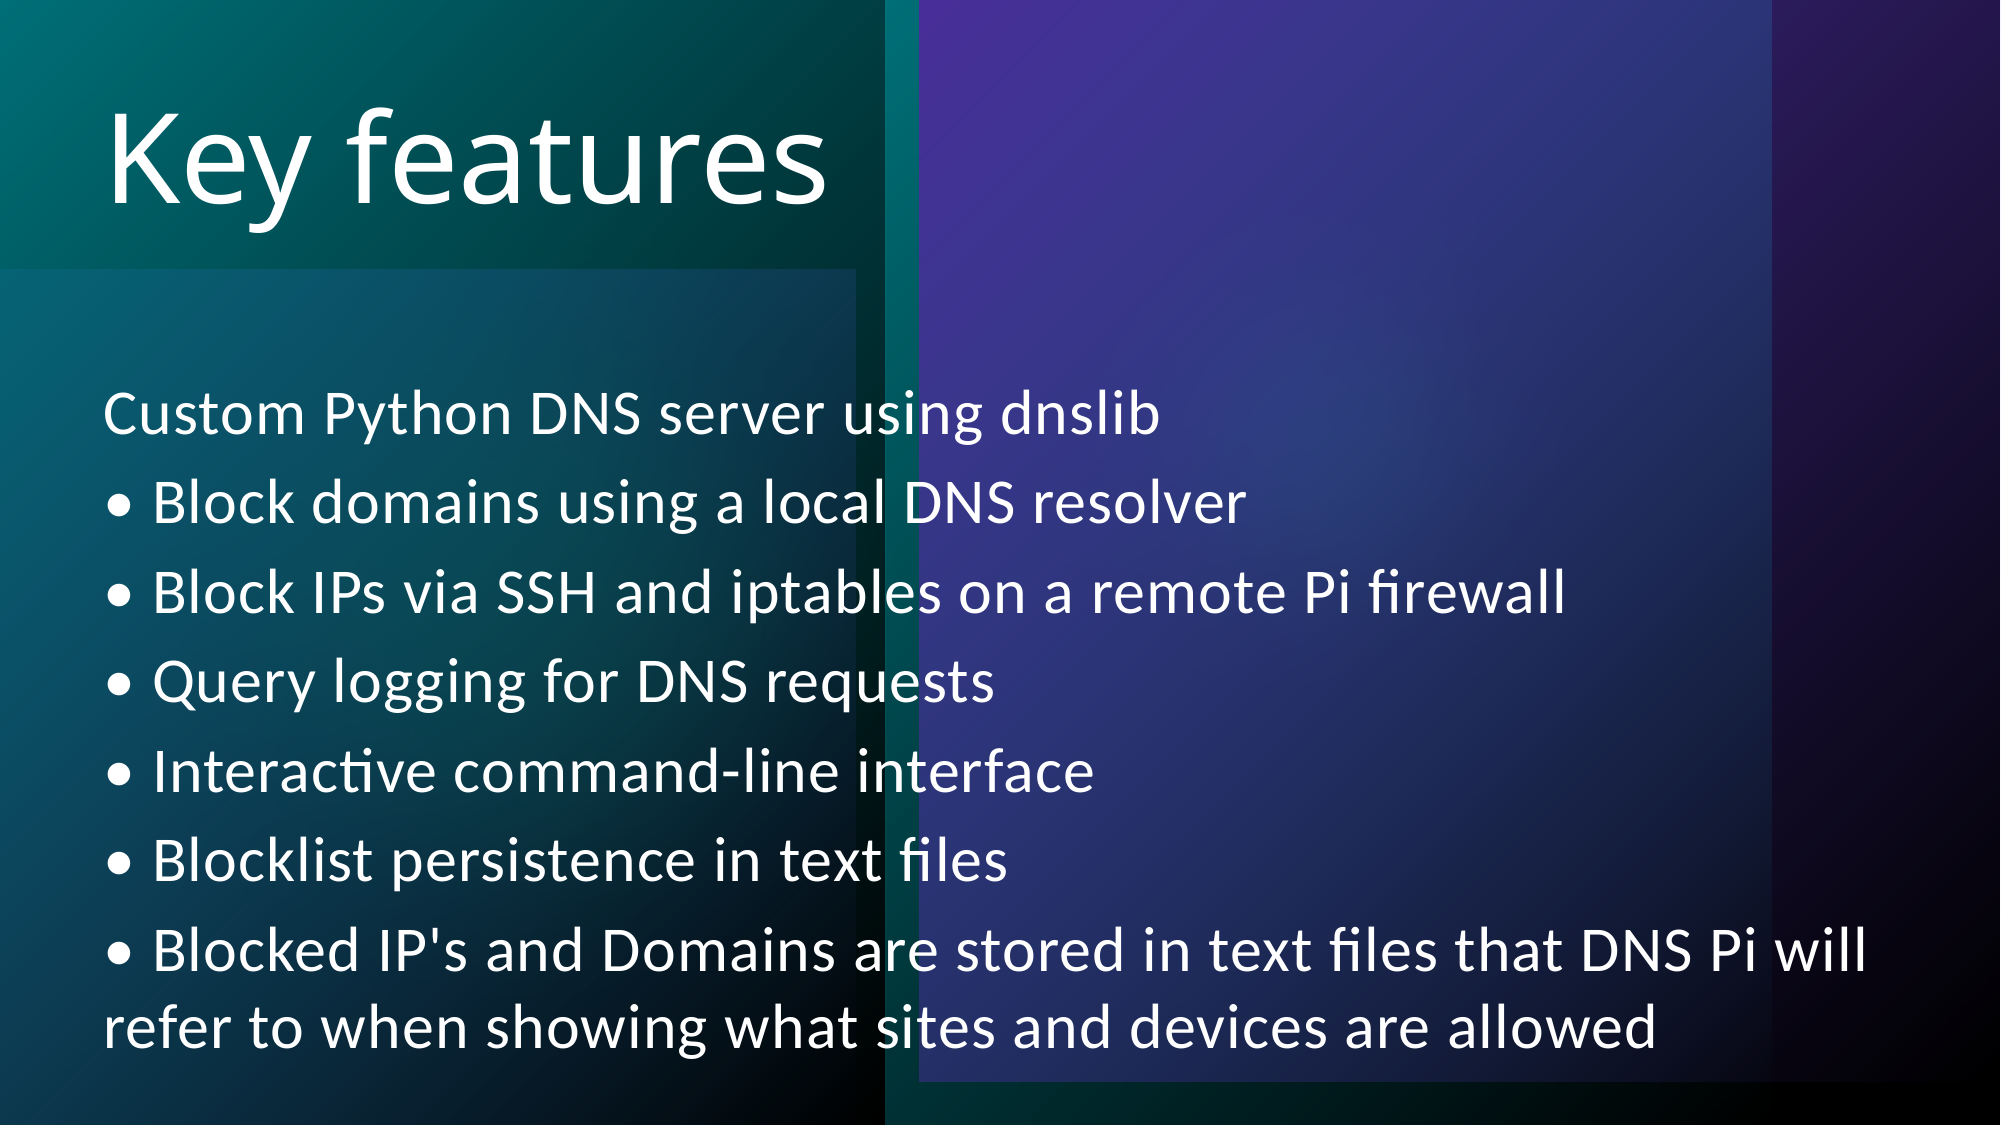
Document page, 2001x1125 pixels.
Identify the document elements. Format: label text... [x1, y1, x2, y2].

list Custom Python DNS server using dnslib • Block domains using a local DNS resolver • Block IPs via SSH and iptables on a remote Pi firewall • Query logging for DNS requests • Interactive command-line interface • Blocklist persistence in text files • Blocked IP's and Domains are stored in text files that DNS Pi will refer to when showing what sites and devices are allowed [88, 362, 1910, 1076]
title Key features [88, 88, 1910, 280]
